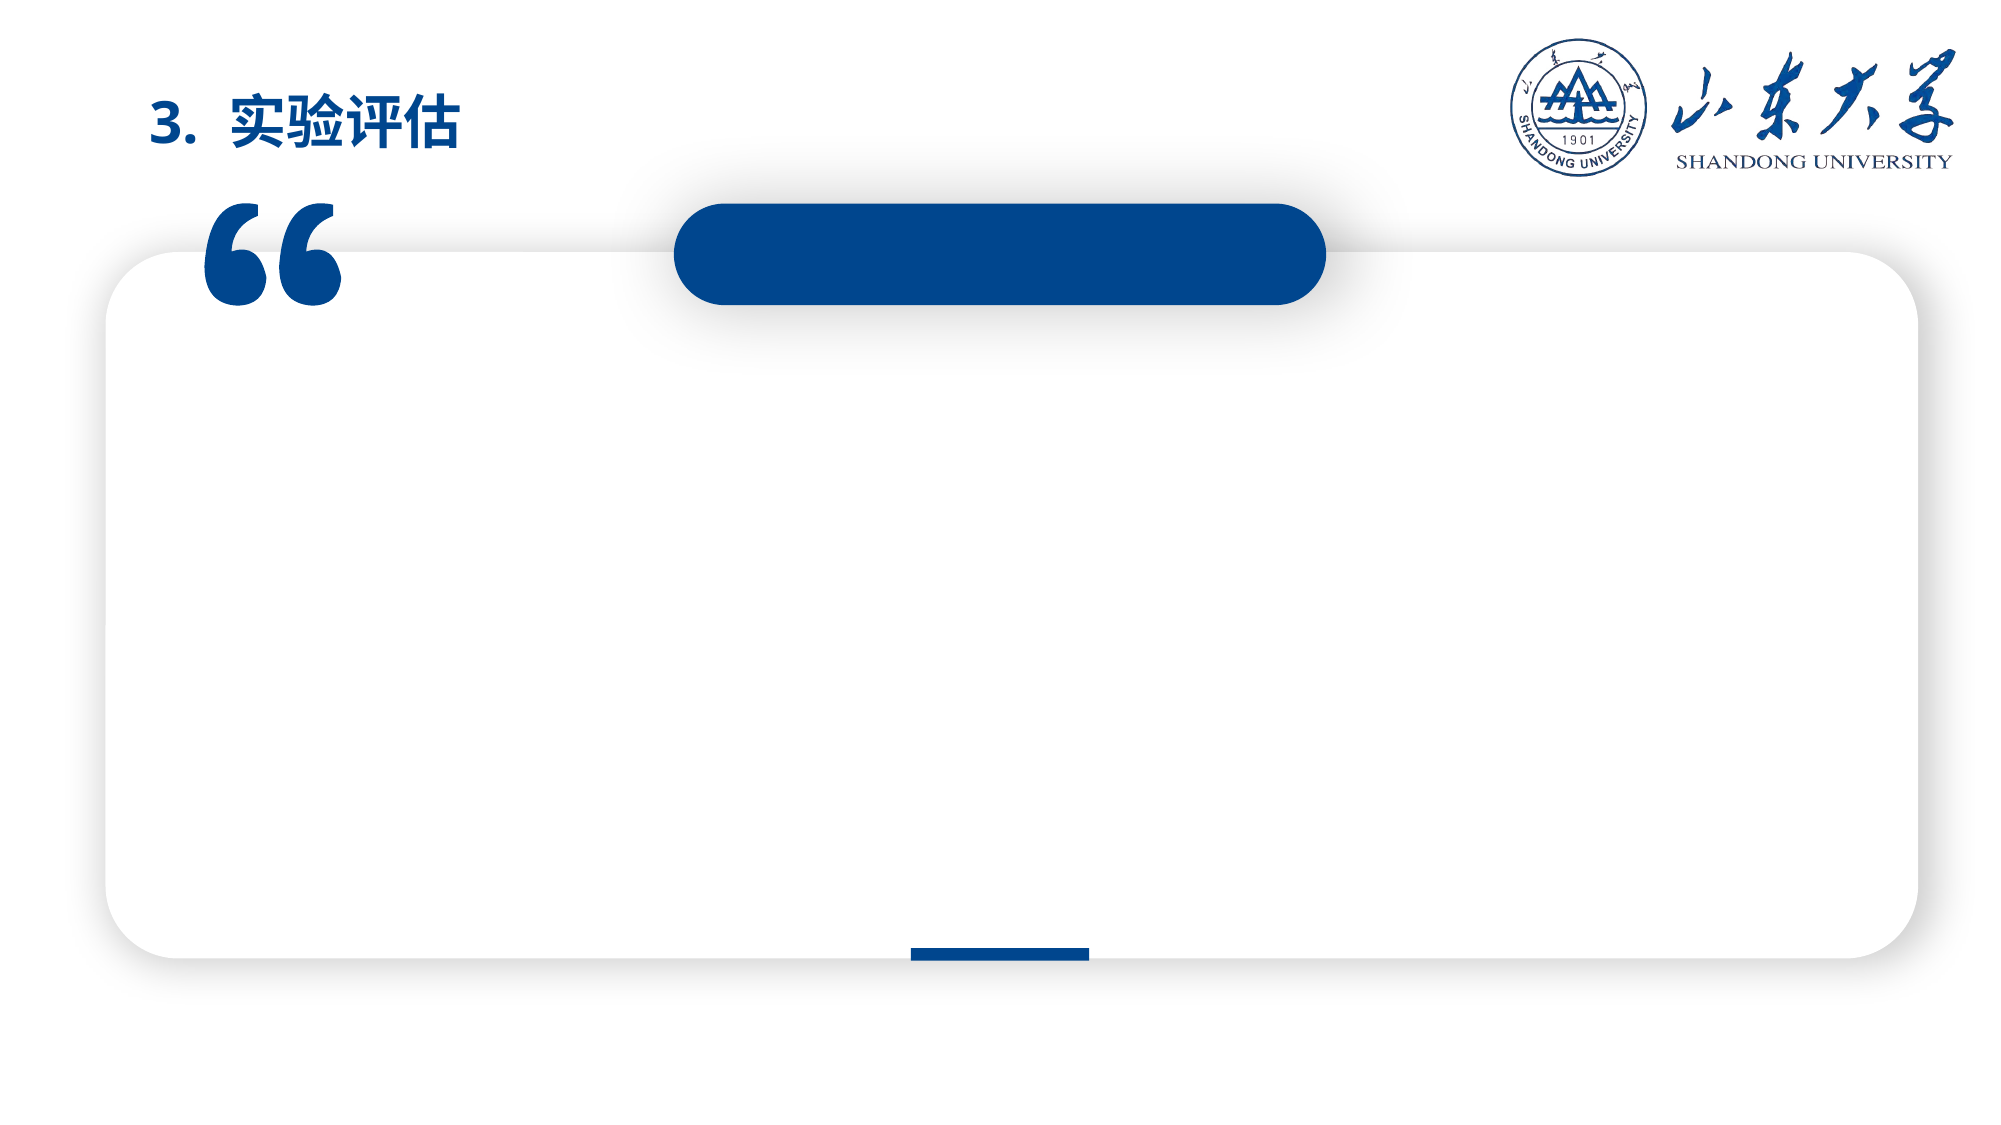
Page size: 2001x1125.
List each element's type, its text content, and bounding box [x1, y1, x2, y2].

text_box [910, 947, 1090, 962]
text_box 3. 实验评估 [134, 77, 1476, 163]
picture [1476, 22, 2000, 194]
text_box [104, 250, 1920, 960]
text_box [672, 202, 1328, 307]
text_box [278, 202, 343, 307]
text_box [203, 202, 268, 307]
